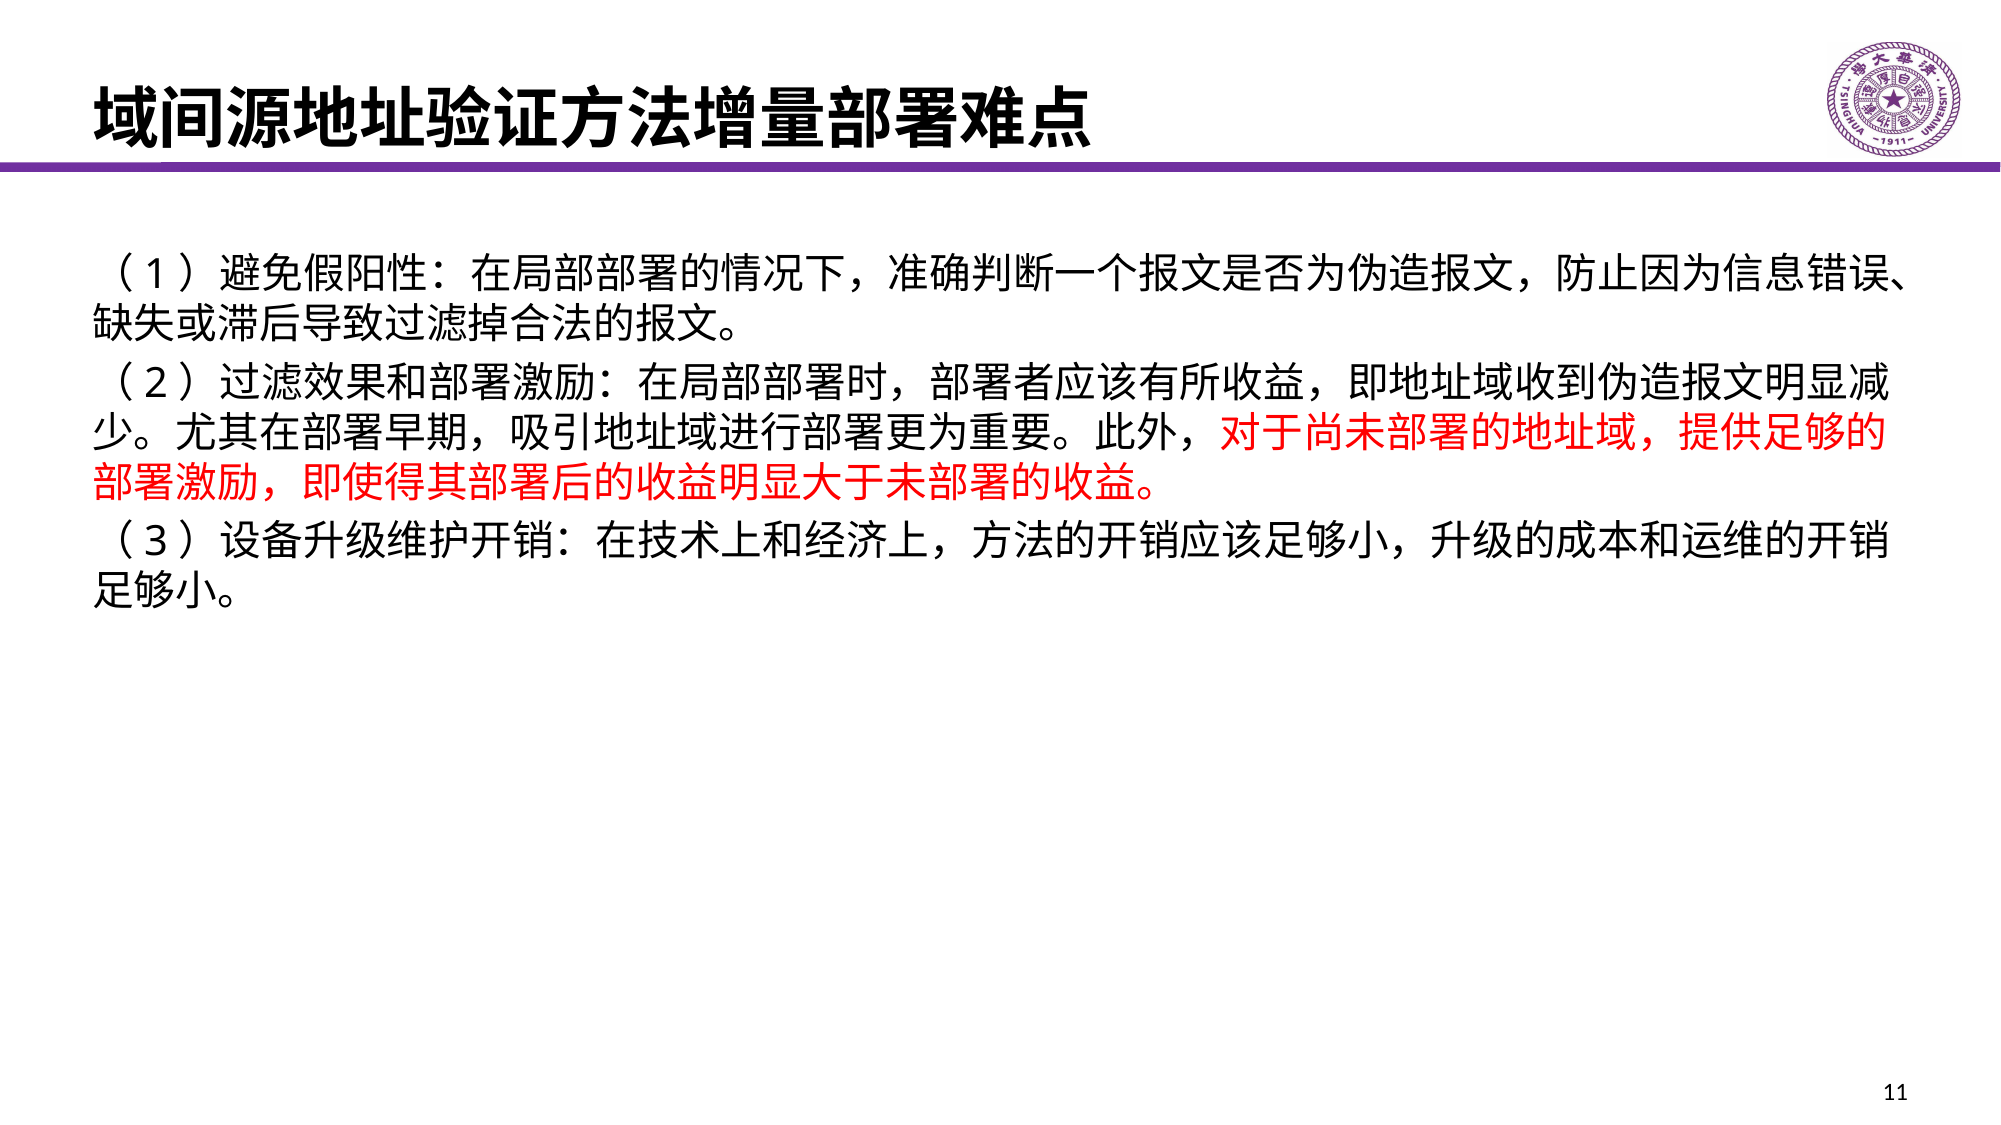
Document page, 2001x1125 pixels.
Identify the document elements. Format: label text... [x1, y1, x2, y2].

list （1）避免假阳性：在局部部署的情况下，准确判断一个报文是否为伪造报文，防止因为信息错误、缺失或滞后导致过滤掉合法的报文。 （2）过滤效果和部署激励：在局部部署时，部署者应该有所收益，即地址域收到伪造报文明显减少。尤其在部署早期，吸引地址域进行部署更为重要。此外，对于尚未部署的地址域，提供足够的部署激励，即使得其部署后的收益明显大于未部署的收益。 （3）设备升级维护开销：在技术上和经济上，方法的开销应该足够小，升级的成本和运维的开销足够小。 [92, 246, 1909, 1001]
title 域间源地址验证方法增量部署难点 [92, 26, 1909, 164]
picture [1909, 42, 1962, 158]
